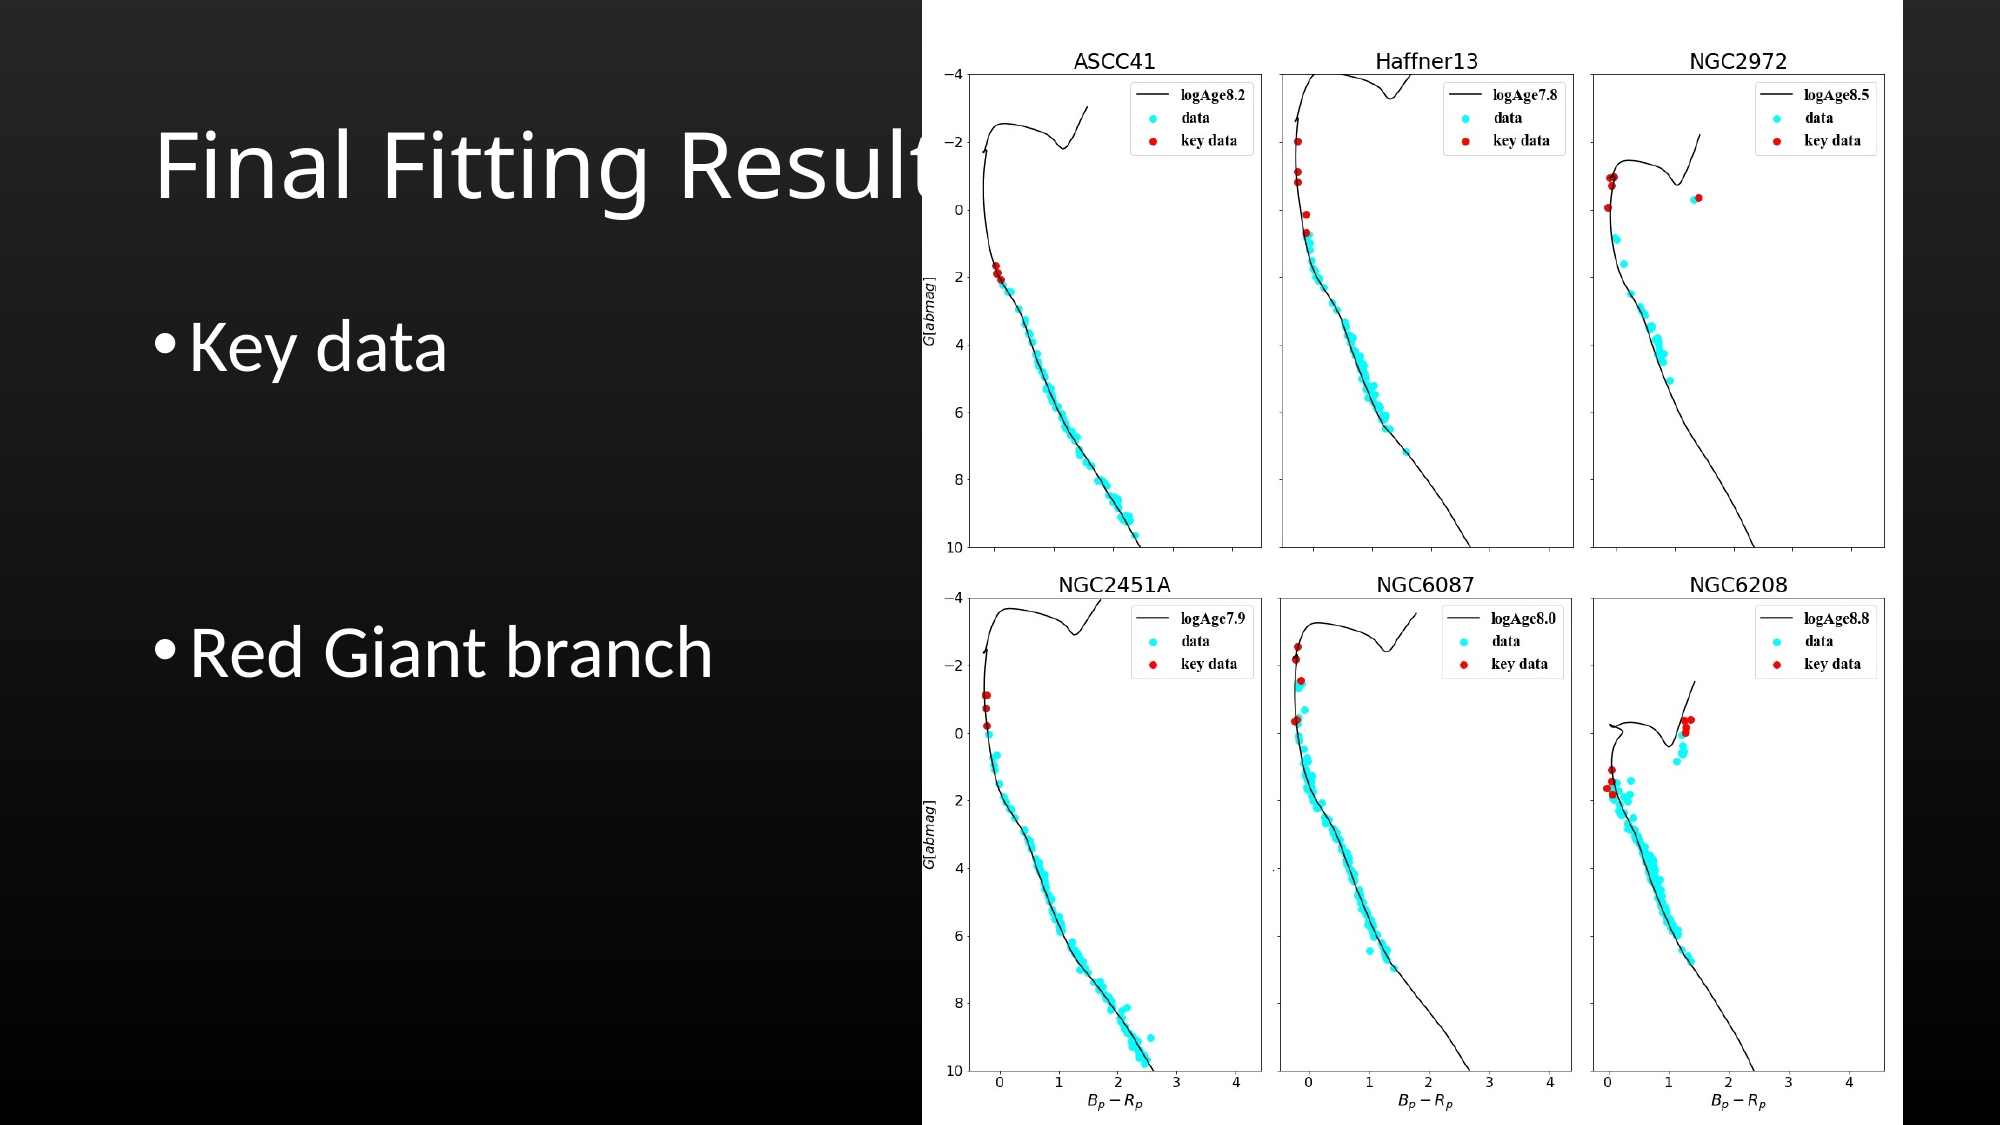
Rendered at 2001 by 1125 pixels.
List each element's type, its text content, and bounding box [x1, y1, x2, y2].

title Final Fitting Result [137, 59, 922, 278]
picture [922, 0, 1903, 1125]
list Key data Red Giant branch [137, 299, 830, 1014]
